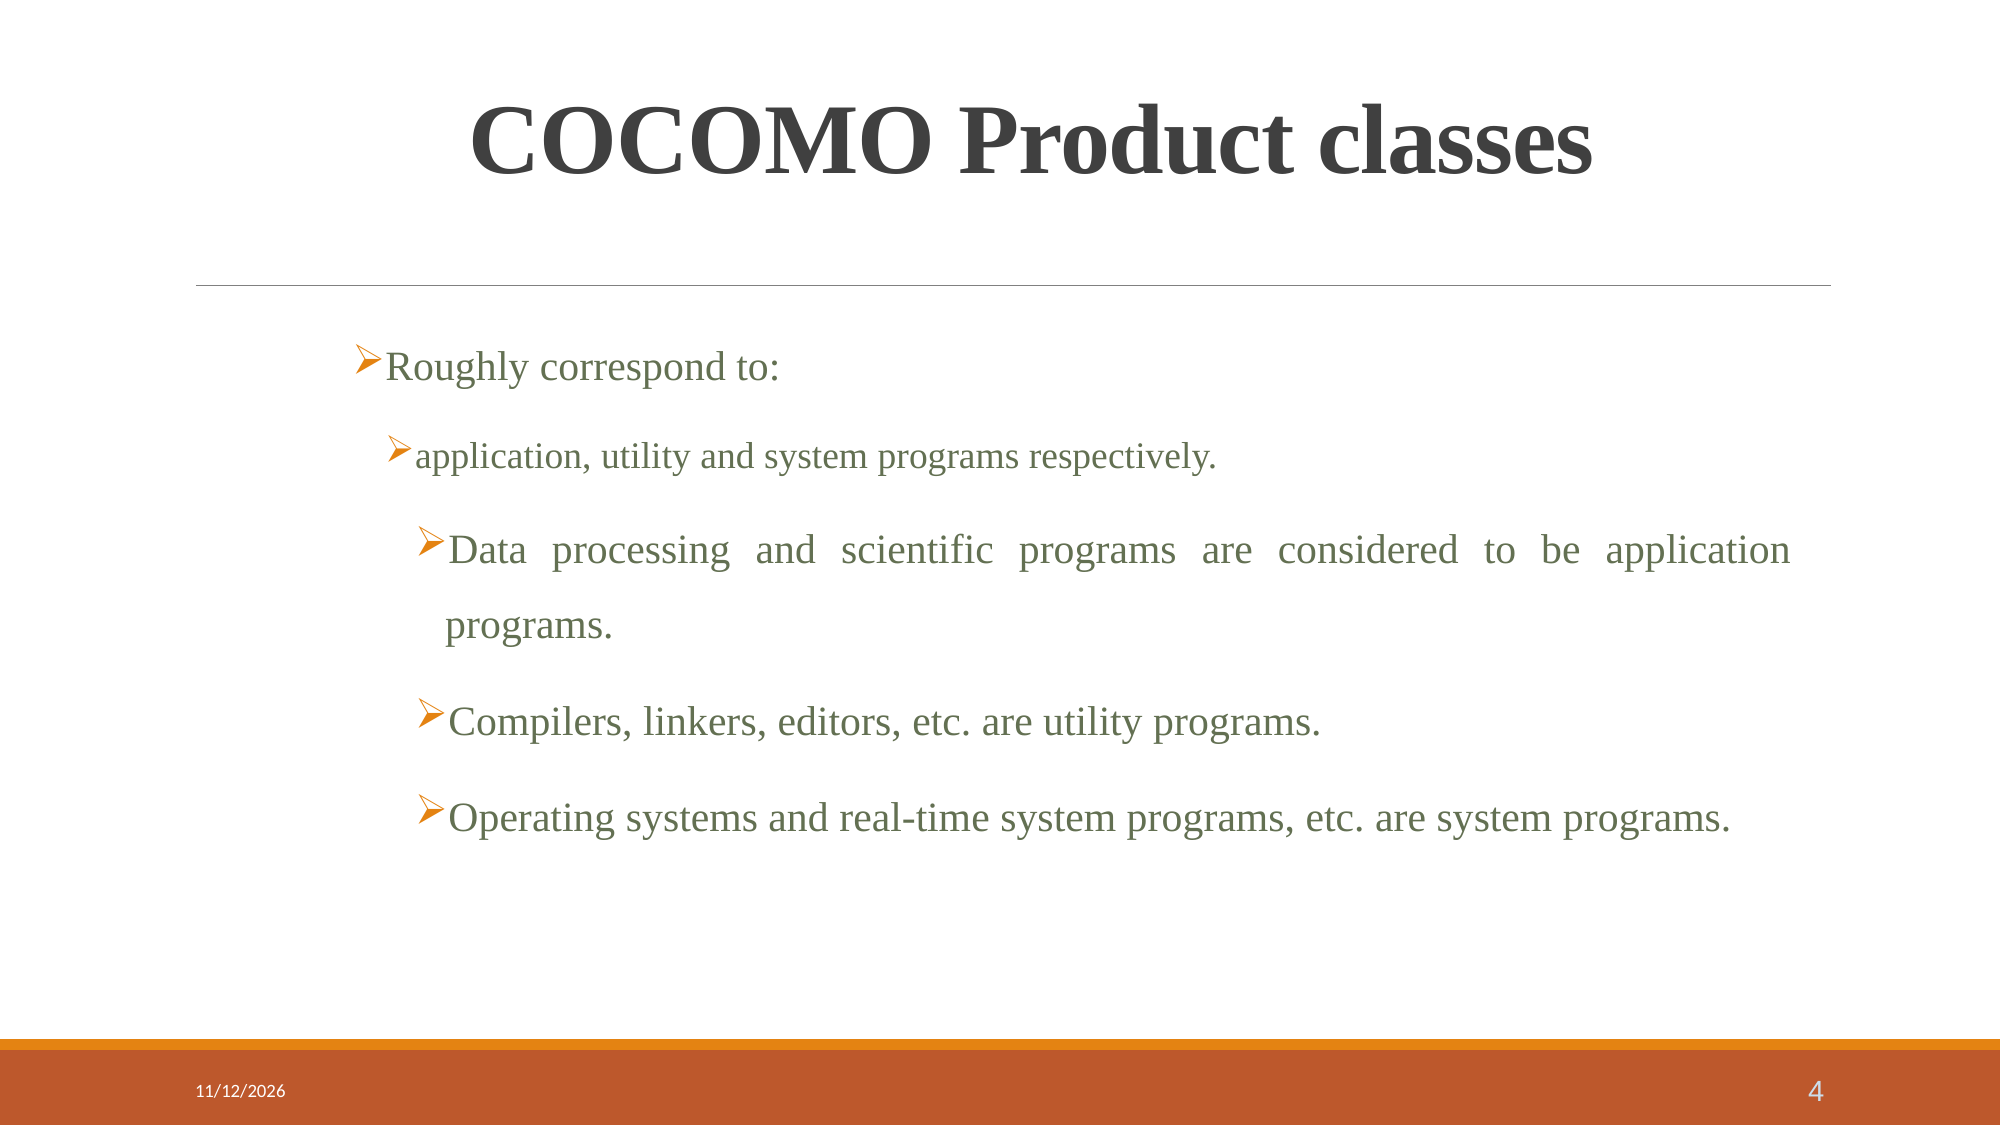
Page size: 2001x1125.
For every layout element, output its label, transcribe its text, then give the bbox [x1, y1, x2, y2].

slide_number 4 [1624, 1059, 1840, 1120]
list Roughly correspond to: application, utility and system programs respectively. Data processing and scientific programs are considered to be application programs. Compilers, linkers, editors, etc. are utility programs. Operating systems and real-time system programs, etc. are system programs. [349, 306, 1796, 991]
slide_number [180, 1059, 586, 1120]
title COCOMO Product classes [394, 49, 1670, 237]
